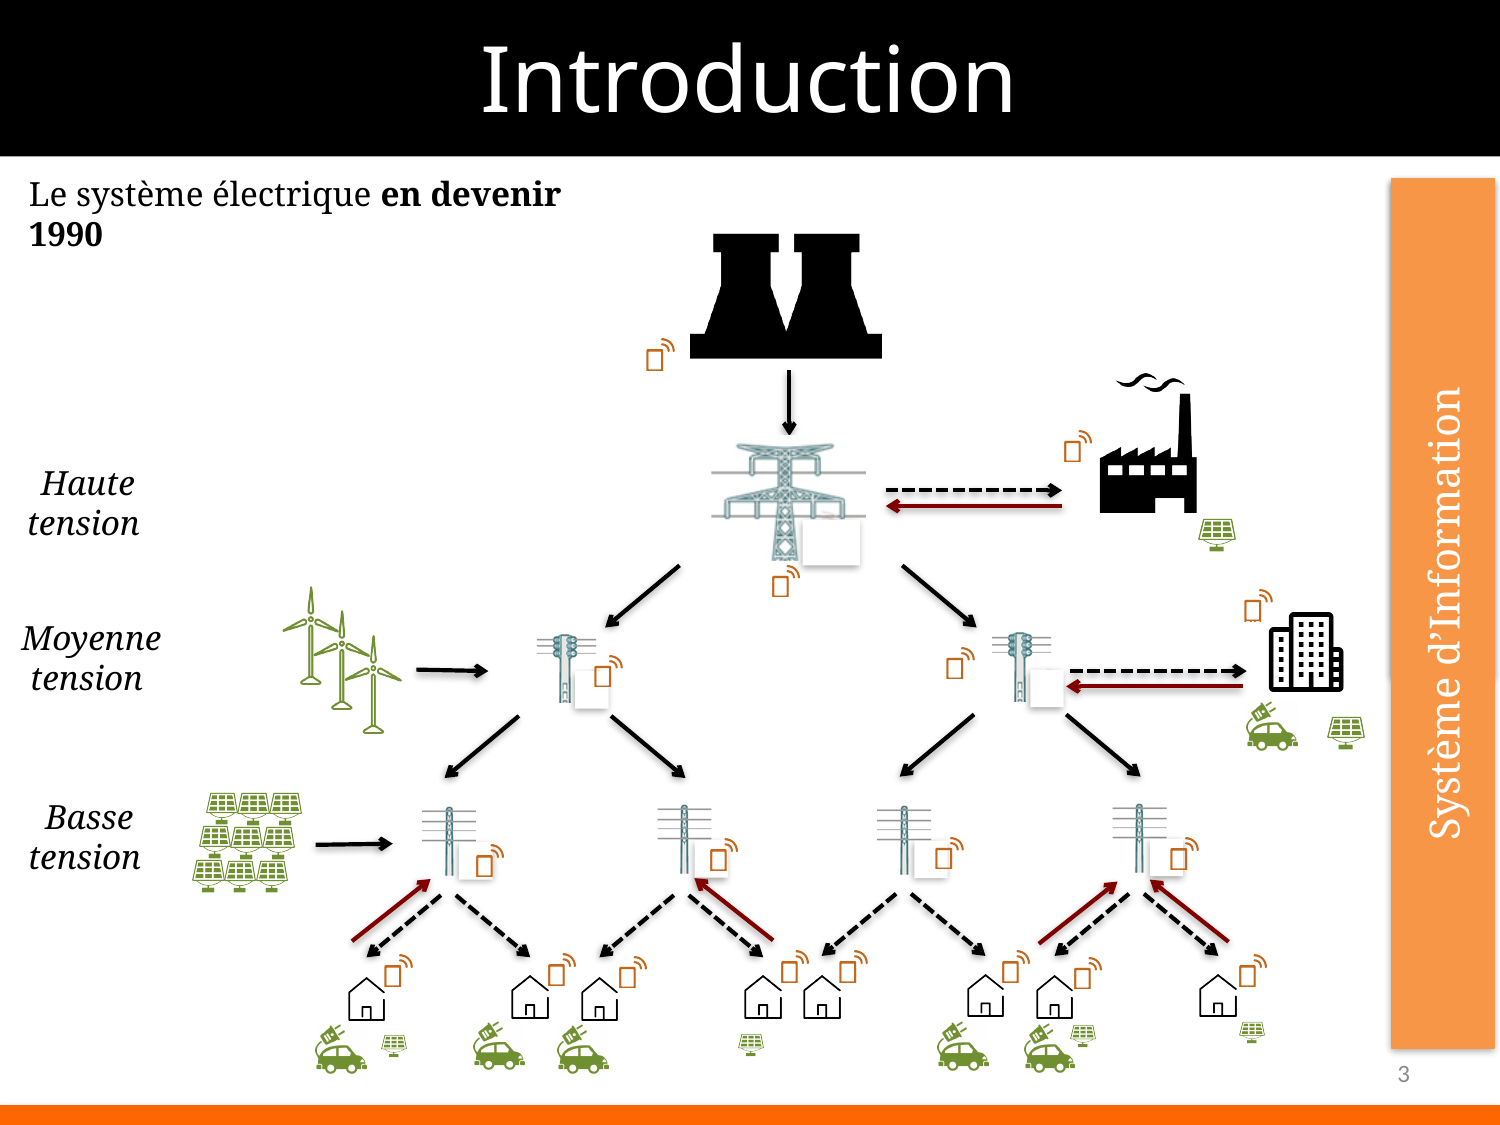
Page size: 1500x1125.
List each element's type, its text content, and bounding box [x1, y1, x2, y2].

picture [942, 647, 979, 680]
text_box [604, 565, 680, 628]
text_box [1038, 881, 1118, 945]
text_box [821, 893, 897, 957]
picture [344, 954, 417, 1021]
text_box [455, 894, 531, 958]
text_box Basse tension [7, 788, 172, 884]
picture [380, 1033, 407, 1060]
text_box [610, 715, 686, 779]
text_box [1054, 893, 1130, 957]
picture [741, 950, 872, 1019]
picture [931, 837, 968, 870]
text_box Haute tension [5, 454, 170, 550]
picture [768, 565, 805, 598]
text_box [711, 435, 867, 566]
picture [557, 1022, 609, 1075]
picture [1060, 373, 1218, 513]
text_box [444, 715, 520, 779]
text_box Le système électrique en devenir [14, 166, 671, 221]
picture [315, 1022, 367, 1075]
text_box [694, 877, 774, 941]
picture [690, 200, 882, 392]
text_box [263, 585, 420, 735]
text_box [1065, 714, 1141, 777]
picture [1326, 714, 1365, 752]
picture [1166, 837, 1203, 870]
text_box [876, 801, 948, 879]
text_box Introduction [0, 0, 1500, 157]
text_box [366, 894, 442, 958]
picture [706, 838, 743, 871]
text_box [536, 627, 609, 709]
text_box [688, 894, 764, 958]
picture [1196, 954, 1272, 1018]
text_box [0, 1105, 1500, 1125]
text_box Moyenne tension [5, 609, 177, 705]
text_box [351, 878, 431, 942]
picture [1246, 700, 1298, 752]
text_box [657, 801, 729, 878]
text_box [192, 789, 302, 896]
picture [1197, 516, 1236, 554]
text_box Système d’Information [1391, 178, 1495, 1049]
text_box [910, 893, 986, 957]
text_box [421, 803, 493, 880]
text_box Le système électrique en 1990 [14, 221, 518, 261]
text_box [599, 894, 675, 958]
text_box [901, 565, 977, 628]
picture [1023, 1022, 1096, 1074]
picture [937, 1020, 989, 1072]
picture [1239, 1019, 1265, 1046]
picture [471, 844, 508, 877]
picture [642, 338, 679, 371]
picture [963, 950, 1107, 1019]
slide_number 3 [1074, 1042, 1425, 1103]
picture [737, 1032, 764, 1058]
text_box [899, 714, 975, 777]
picture [1240, 589, 1346, 692]
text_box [1149, 879, 1229, 943]
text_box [991, 625, 1064, 708]
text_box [1143, 893, 1219, 957]
picture [473, 953, 651, 1072]
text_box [1112, 799, 1184, 877]
picture [590, 655, 627, 688]
